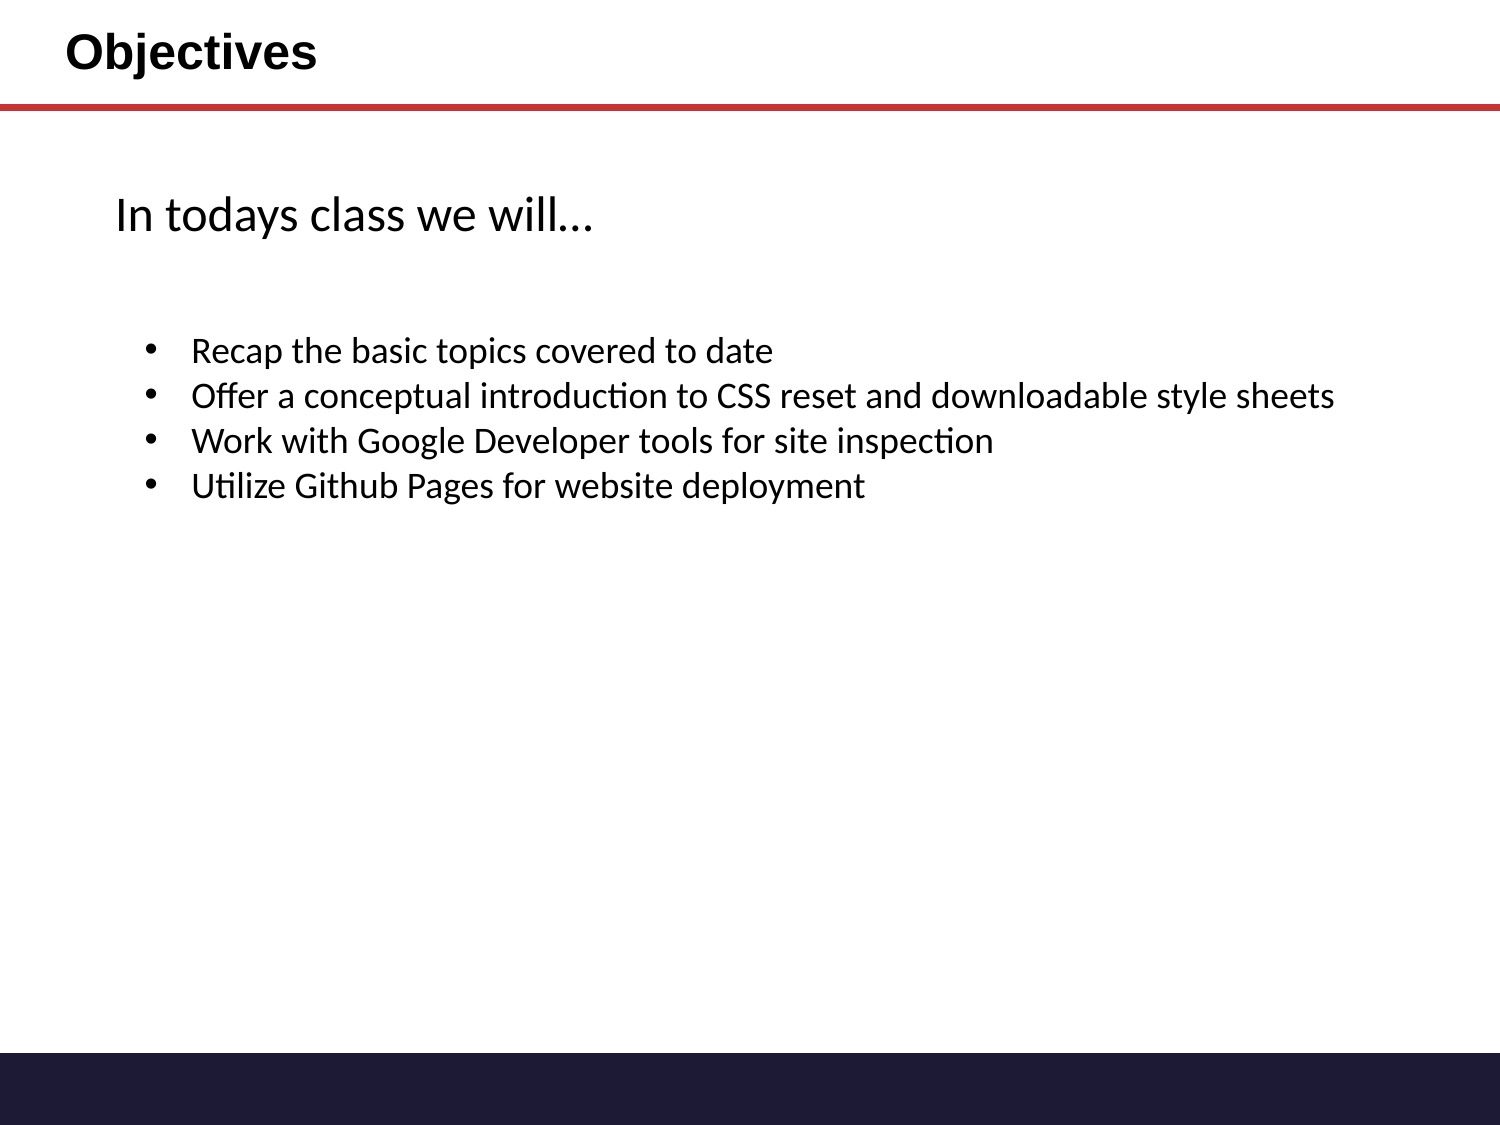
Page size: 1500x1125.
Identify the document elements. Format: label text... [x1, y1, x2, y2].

text_box Recap the basic topics covered to date Offer a conceptual introduction to CSS reset and downloadable style sheets Work with Google Developer tools for site inspection Utilize Github Pages for website deployment [129, 318, 1488, 604]
title Objectives [50, 0, 948, 108]
text_box In todays class we will… [100, 173, 888, 249]
